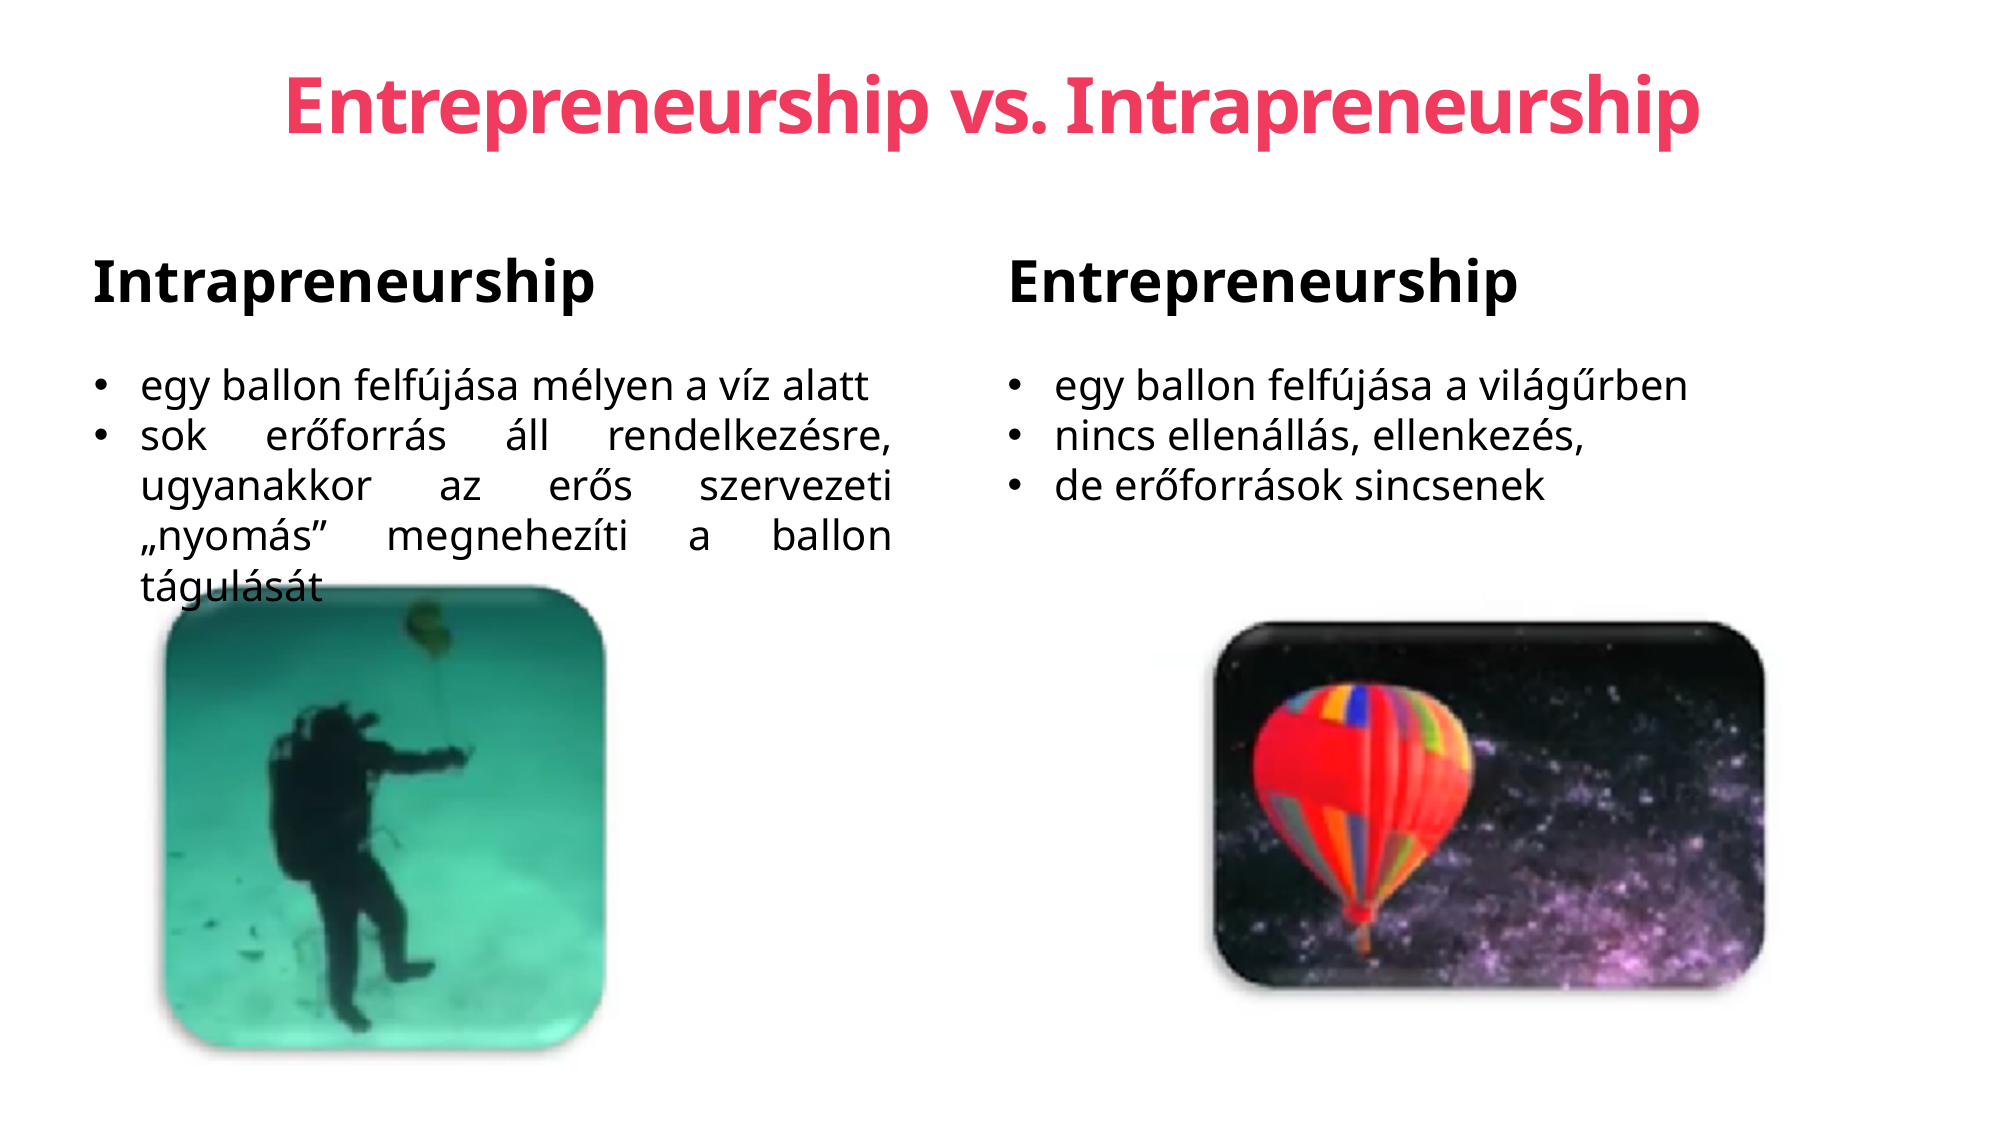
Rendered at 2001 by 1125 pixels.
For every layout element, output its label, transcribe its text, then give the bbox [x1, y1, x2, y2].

title Entrepreneurship vs. Intrapreneurship [109, 39, 1877, 180]
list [78, 577, 1783, 1066]
text_box Entrepreneurship egy ballon felfújása a világűrben nincs ellenállás, ellenkezés, de erőforrások sincsenek [992, 236, 1822, 517]
text_box Intrapreneurship egy ballon felfújása mélyen a víz alatt sok erőforrás áll rendelkezésre, ugyanakkor az erős szervezeti „nyomás” megnehezíti a ballon tágulását [78, 236, 908, 577]
